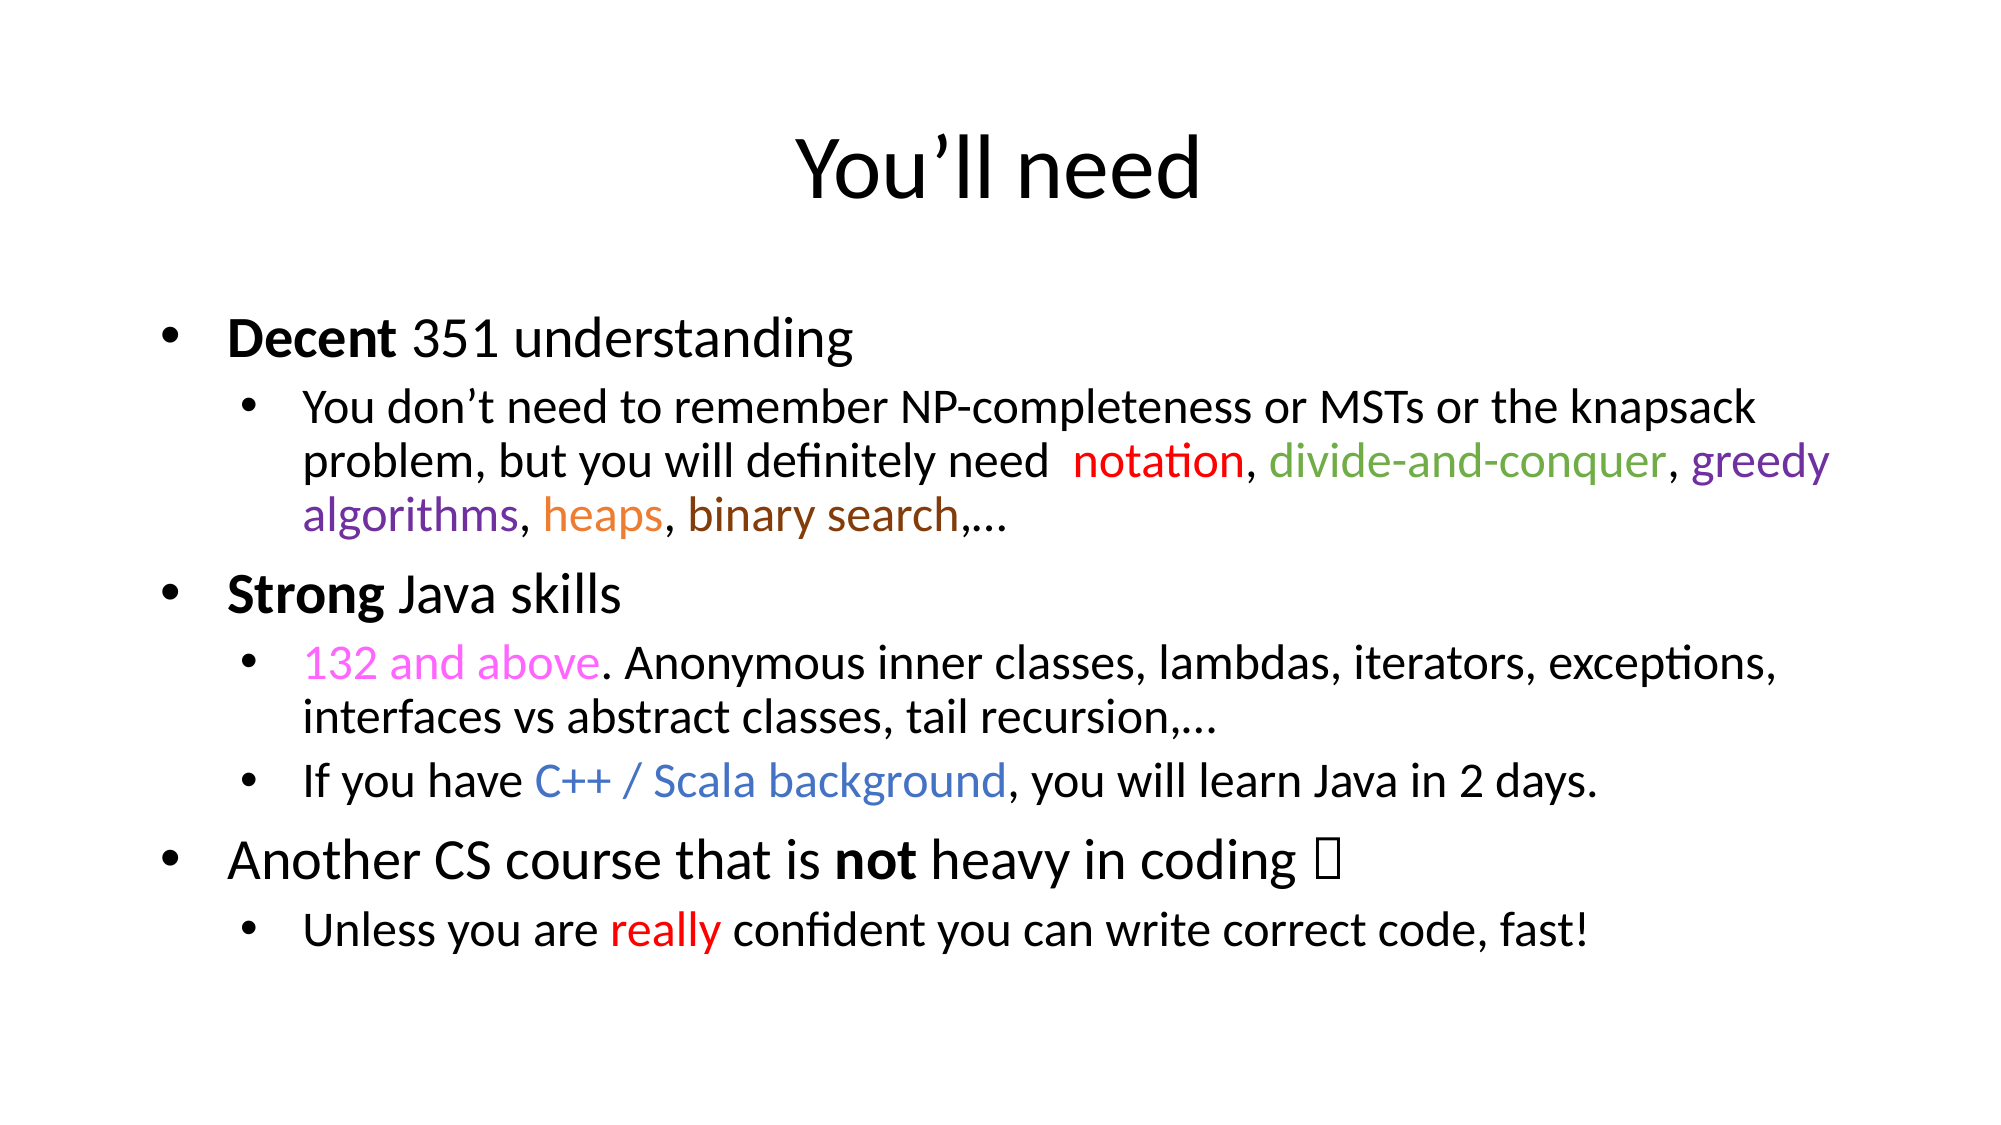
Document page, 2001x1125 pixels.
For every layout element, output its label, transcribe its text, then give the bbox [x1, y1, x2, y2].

title You’ll need [137, 59, 1863, 278]
